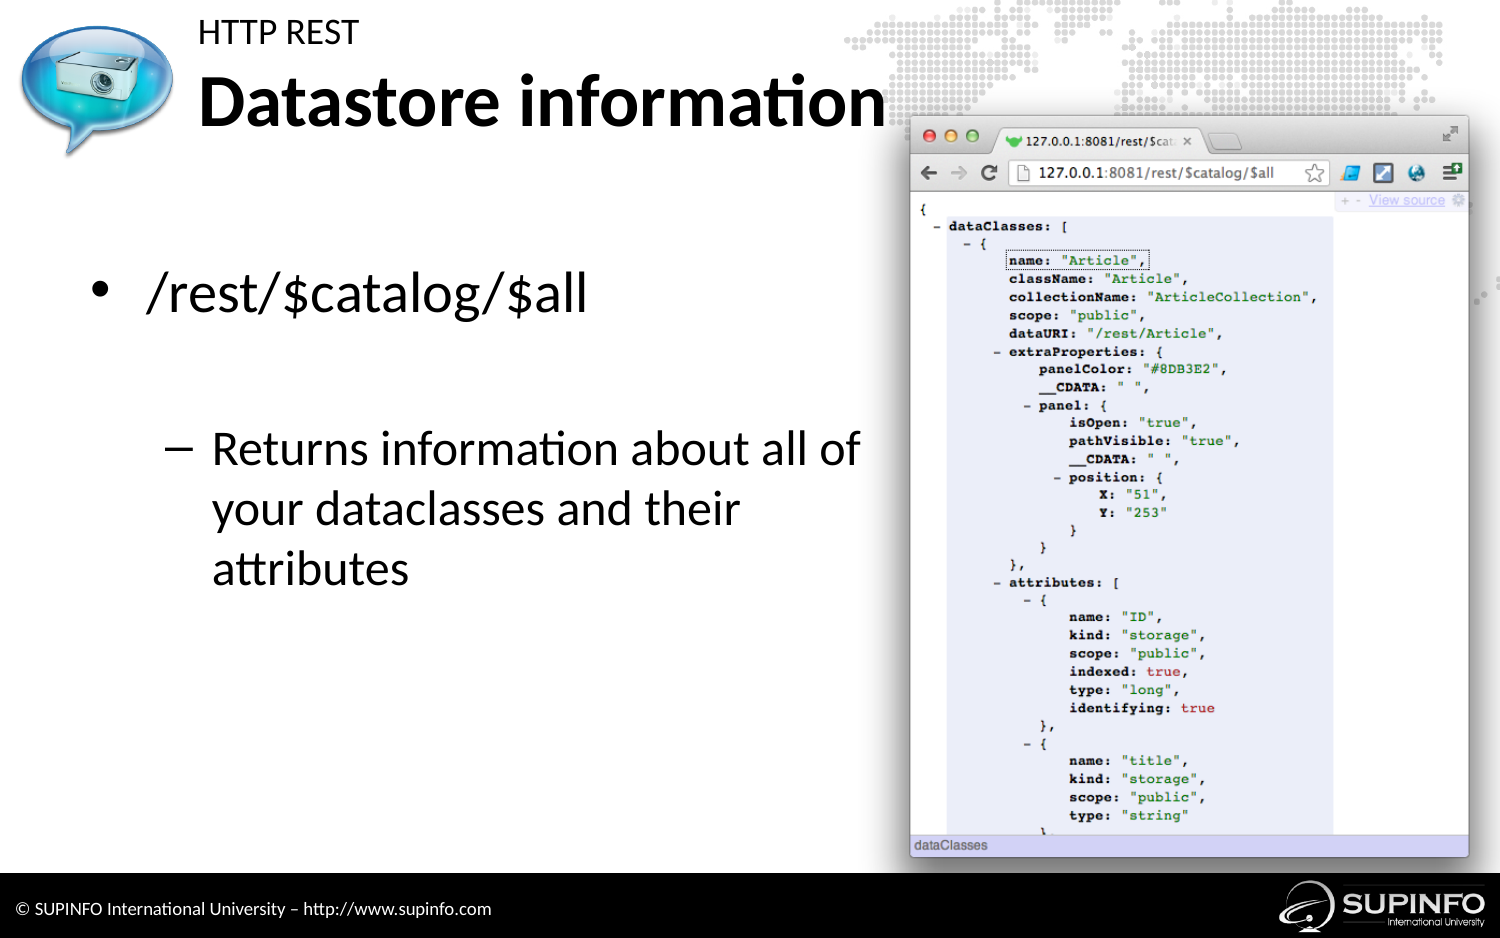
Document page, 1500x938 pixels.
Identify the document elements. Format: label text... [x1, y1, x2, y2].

list /rest/$catalog/$all Returns information about all of your dataclasses and their attributes [74, 164, 844, 859]
picture [844, 0, 1500, 938]
picture [17, 19, 179, 162]
text_box Datastore information [183, 56, 1459, 138]
text_box HTTP REST [183, 0, 1459, 56]
